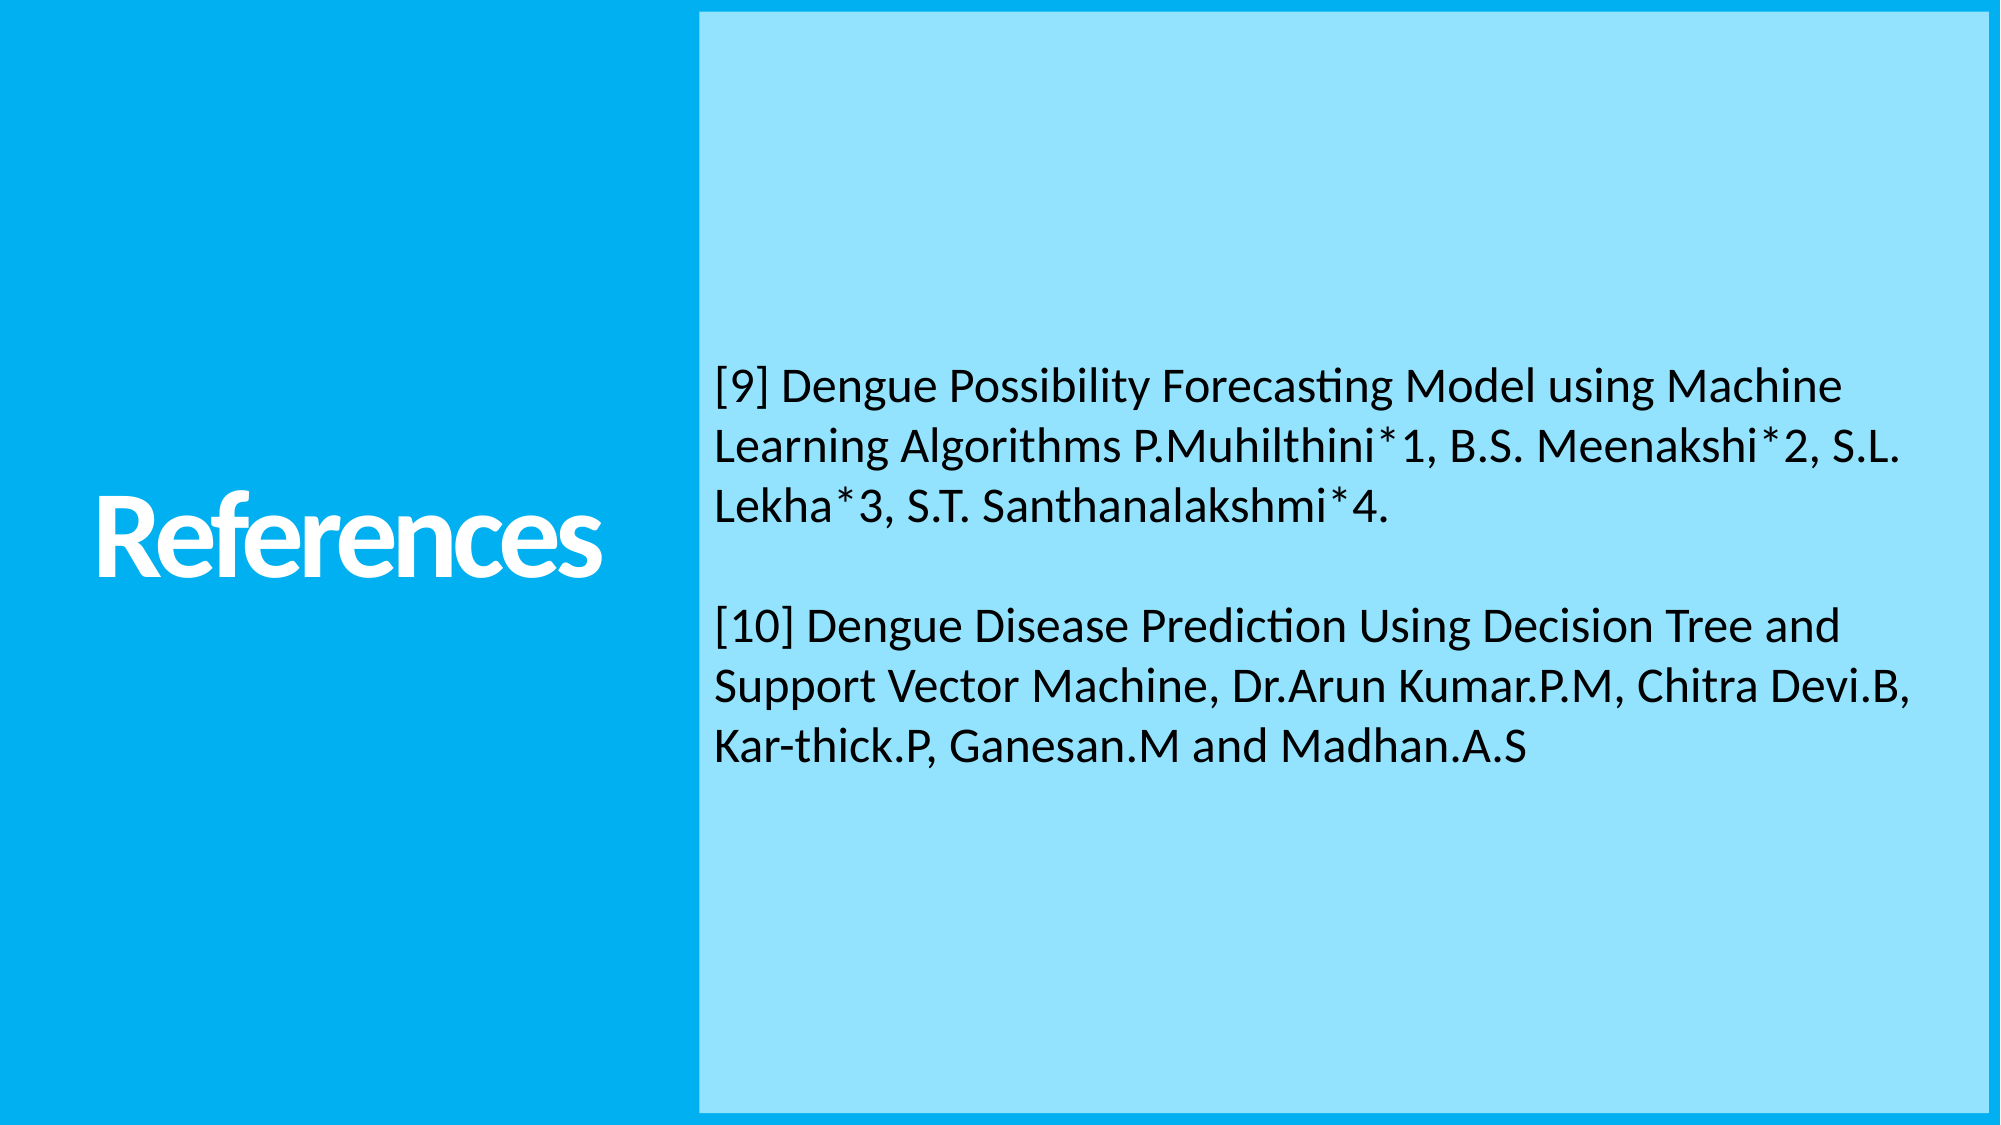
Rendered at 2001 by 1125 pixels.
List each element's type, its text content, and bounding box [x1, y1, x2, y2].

title References [10, 220, 687, 613]
text_box [9] Dengue Possibility Forecasting Model using Machine Learning Algorithms P.Muhilthini*1, B.S. Meenakshi*2, S.L. Lekha*3, S.T. Santhanalakshmi*4. [10] Dengue Disease Prediction Using Decision Tree and Support Vector Machine, Dr.Arun Kumar.P.M, Chitra Devi.B, Kar-thick.P, Ganesan.M and Madhan.A.S [698, 11, 1990, 1114]
text_box [911, 11, 1990, 626]
